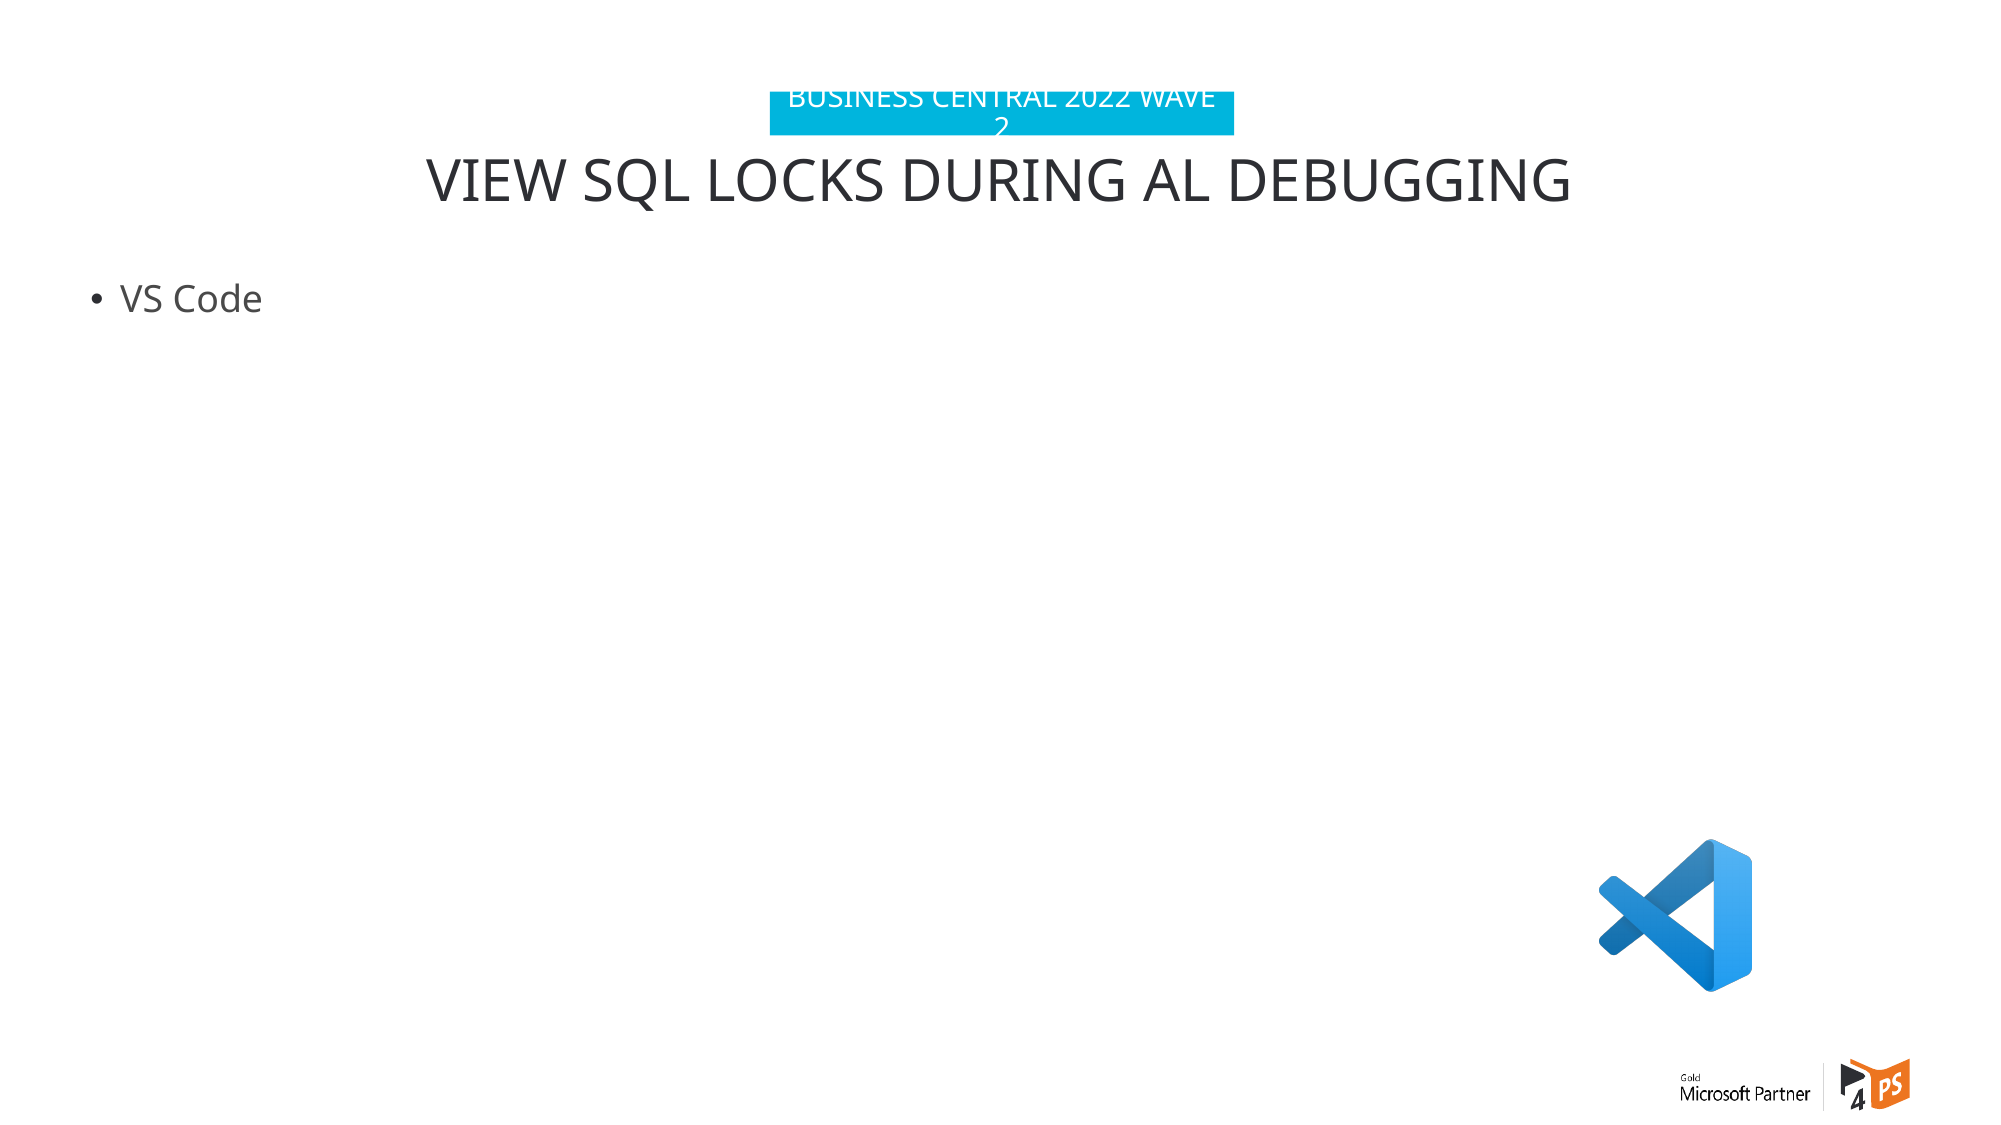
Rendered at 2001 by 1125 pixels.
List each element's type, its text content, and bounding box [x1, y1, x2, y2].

list VS Code [90, 274, 1910, 1033]
picture [1677, 1067, 1816, 1106]
title View SQL locks during AL debugging [90, 137, 1910, 228]
subtitle Business central 2022 wave 2 [769, 91, 1235, 136]
picture [1599, 839, 1752, 992]
